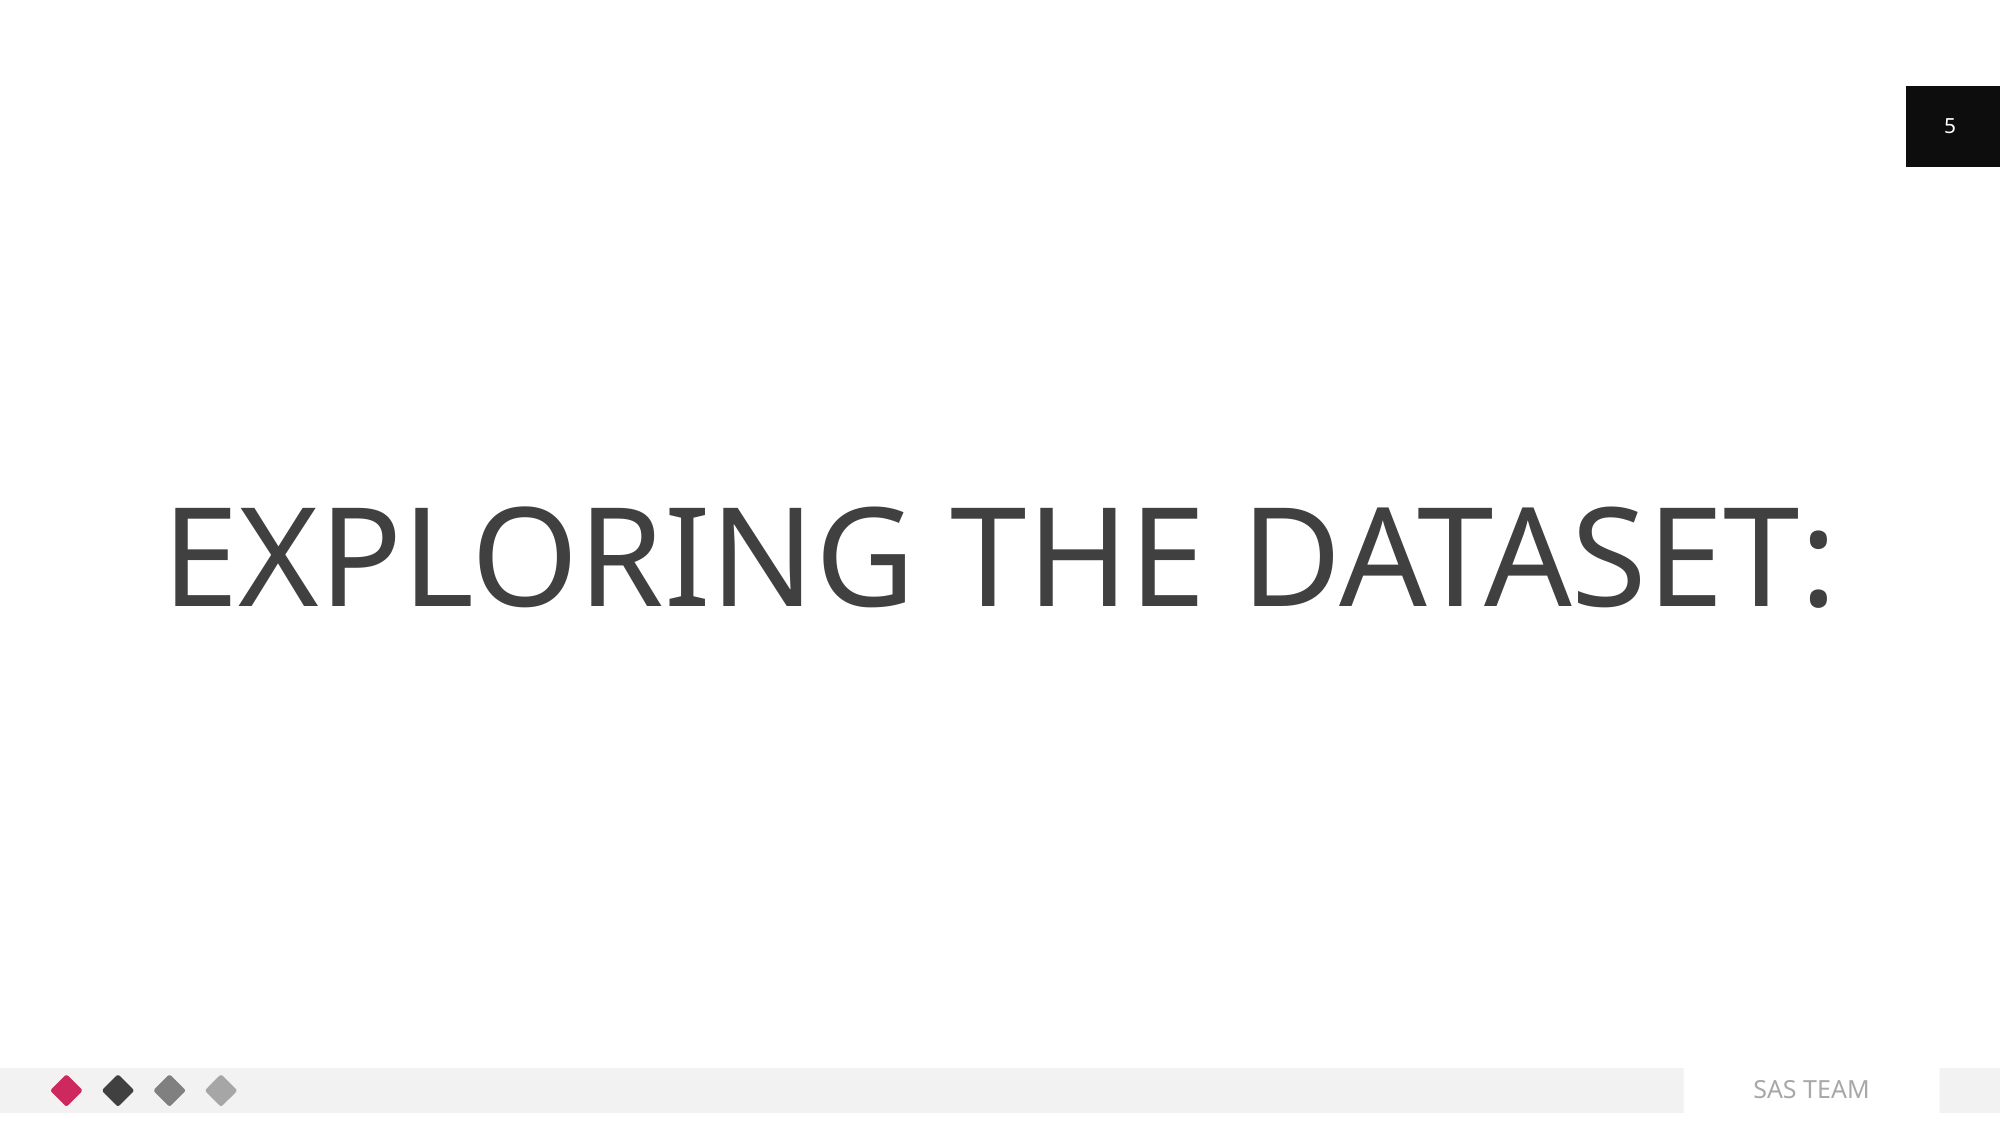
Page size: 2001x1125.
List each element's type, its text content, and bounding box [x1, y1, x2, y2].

footer SAS TEAM [1683, 1067, 1940, 1114]
slide_number 5 [1915, 96, 1985, 157]
title Exploring the dataset: [137, 487, 1863, 638]
